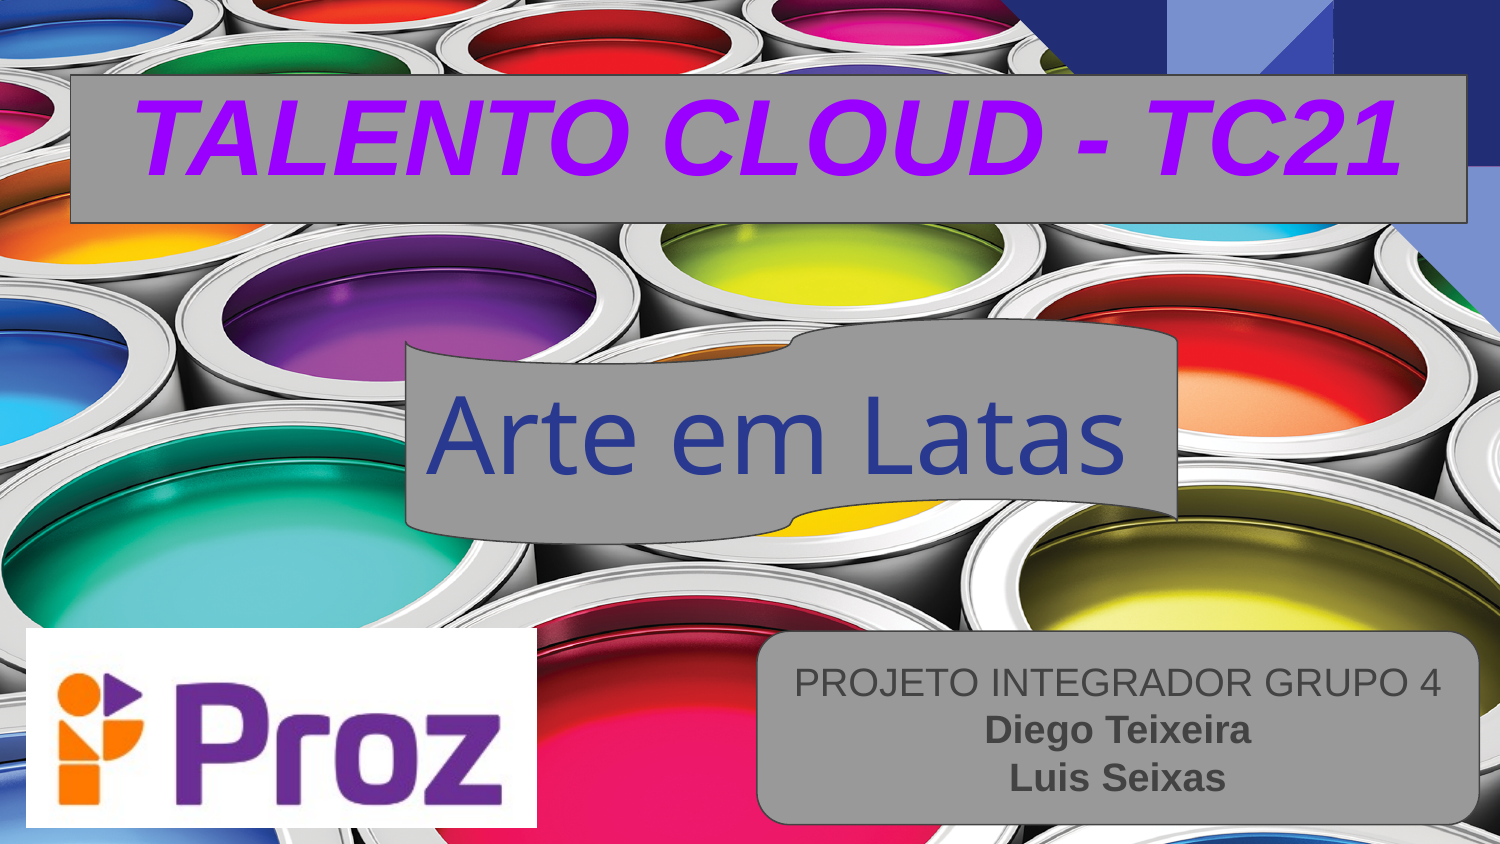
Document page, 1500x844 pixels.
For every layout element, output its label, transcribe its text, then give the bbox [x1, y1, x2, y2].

text_box Arte em Latas [405, 318, 1178, 545]
text_box TALENTO CLOUD - TC21 [70, 75, 1467, 224]
picture [0, 0, 1500, 844]
text_box PROJETO INTEGRADOR GRUPO 4 Diego Teixeira Luis Seixas [756, 631, 1480, 825]
